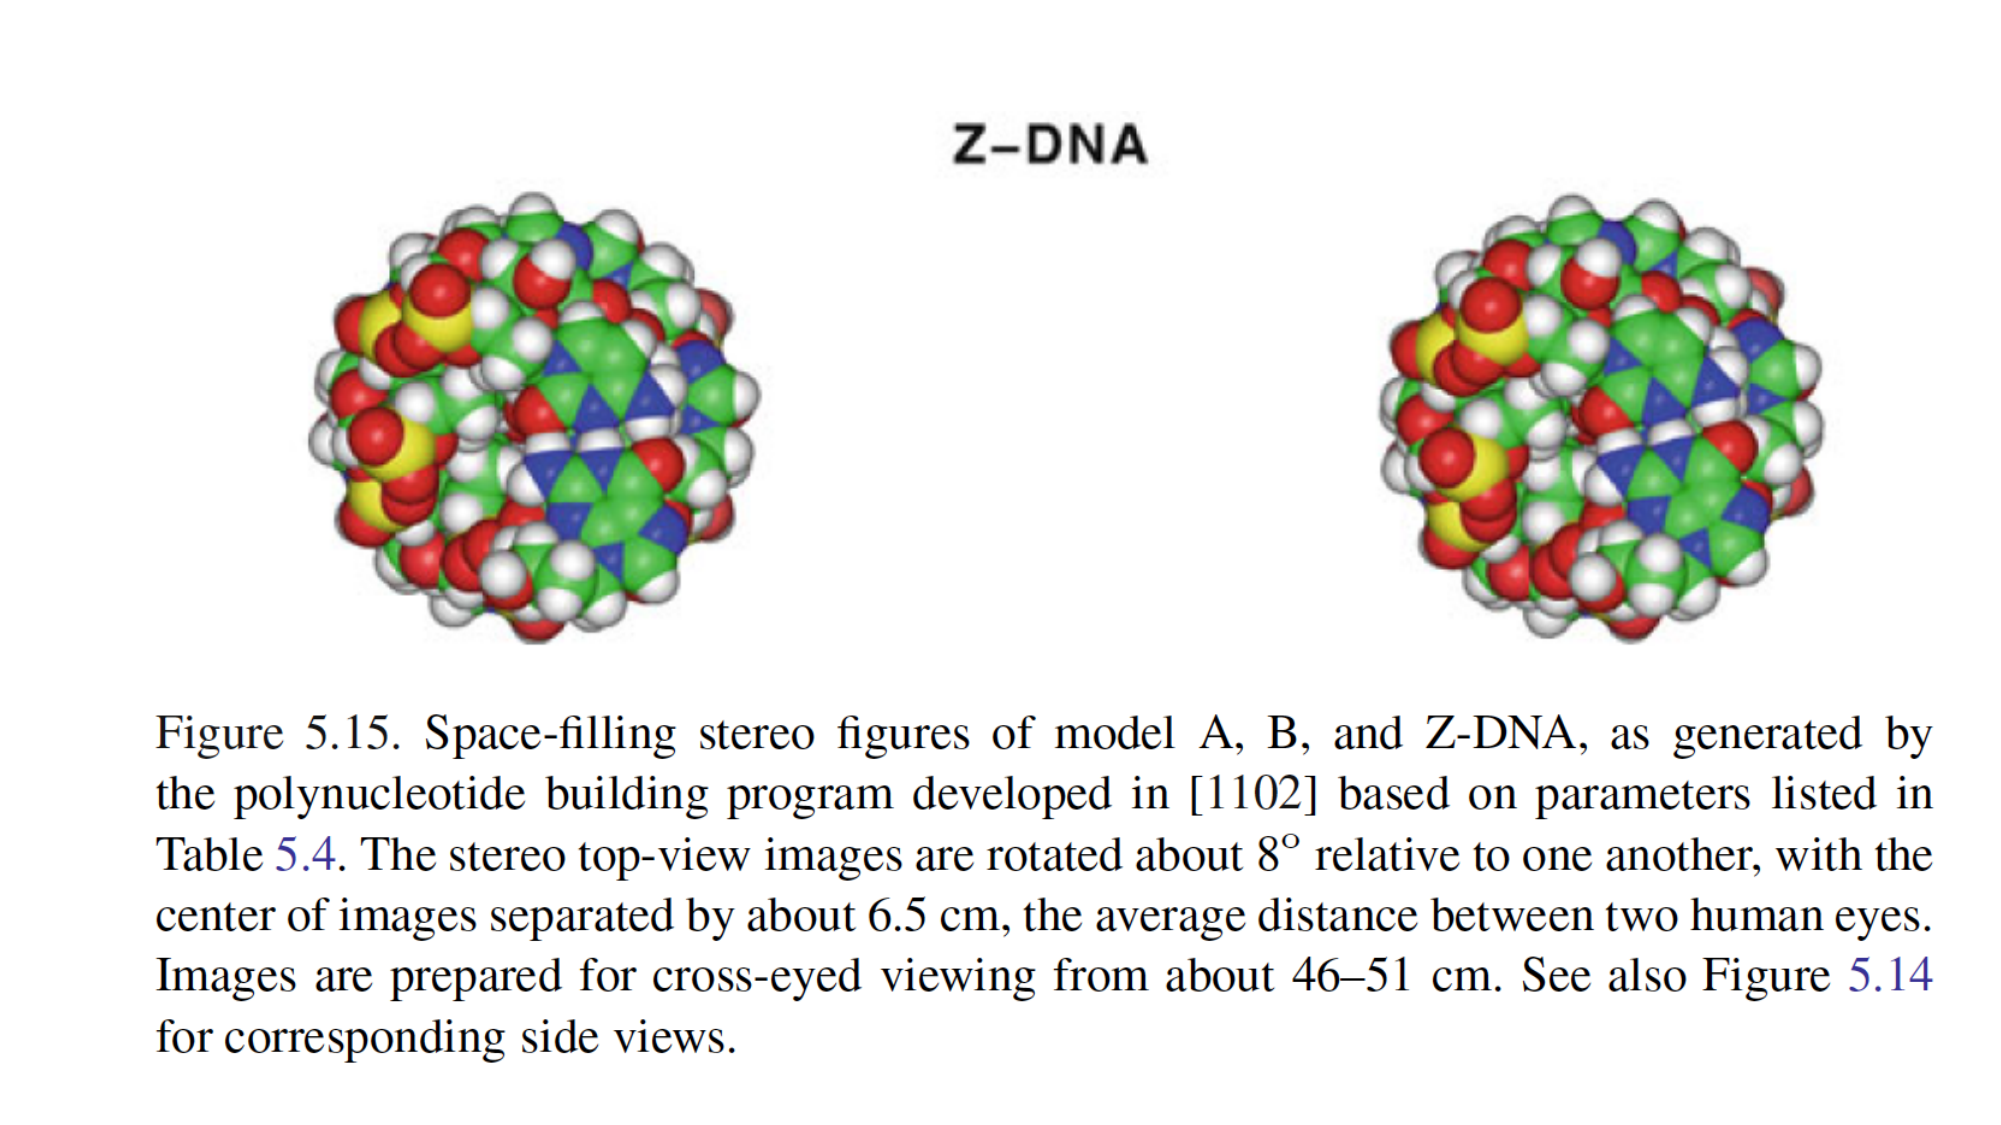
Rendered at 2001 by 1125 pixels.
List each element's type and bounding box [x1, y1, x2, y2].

picture [151, 706, 1961, 1071]
picture [283, 111, 1870, 659]
